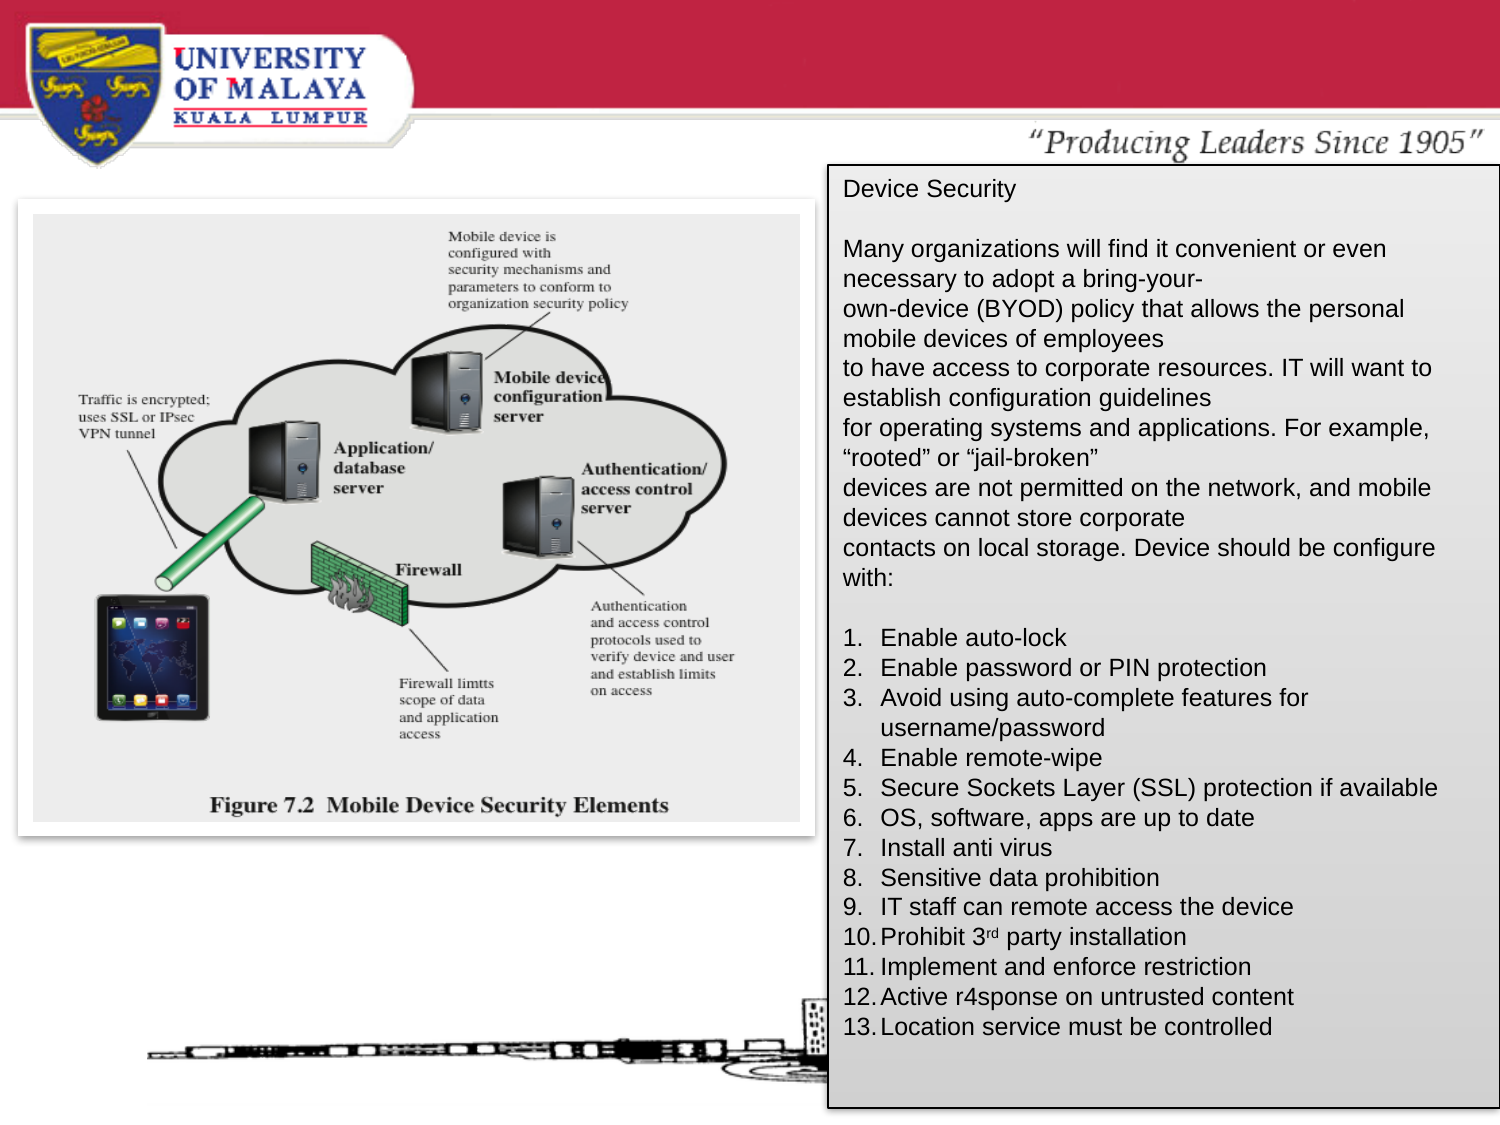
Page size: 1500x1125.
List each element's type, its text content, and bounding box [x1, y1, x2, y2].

text_box Device Security Many organizations will find it convenient or even necessary to adopt a bring-your- own-device (BYOD) policy that allows the personal mobile devices of employees to have access to corporate resources. IT will want to establish configuration guidelines for operating systems and applications. For example, “rooted” or “jail-broken” devices are not permitted on the network, and mobile devices cannot store corporate contacts on local storage. Device should be configure with: Enable auto-lock Enable password or PIN protection Avoid using auto-complete features for username/password Enable remote-wipe Secure Sockets Layer (SSL) protection if available OS, software, apps are up to date Install anti virus Sensitive data prohibition IT staff can remote access the device Prohibit 3rd party installation Implement and enforce restriction Active r4sponse on untrusted content Location service must be controlled [827, 164, 1500, 1109]
picture [32, 213, 801, 822]
picture [0, 0, 1500, 169]
picture [147, 989, 827, 1106]
